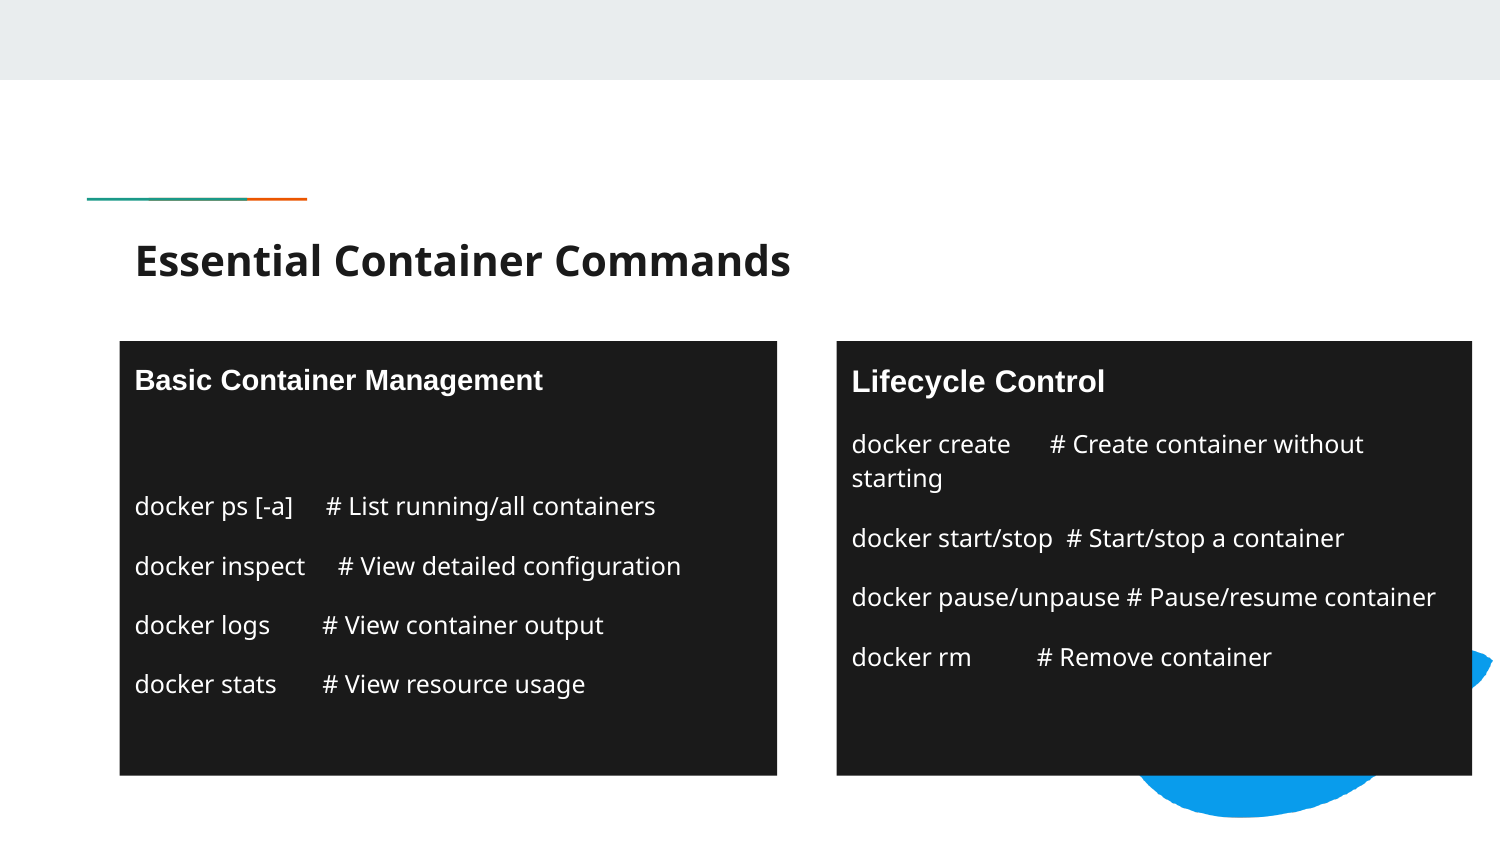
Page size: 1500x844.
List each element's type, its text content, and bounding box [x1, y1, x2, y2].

title Essential Container Commands [119, 216, 1381, 305]
list Basic Container Management docker ps [-a] # List running/all containers docker inspect # View detailed configuration docker logs # View container output docker stats # View resource usage [119, 341, 778, 776]
picture [1093, 474, 1500, 844]
list Lifecycle Control docker create # Create container without starting docker start/stop # Start/stop a container docker pause/unpause # Pause/resume container docker rm # Remove container [836, 341, 1473, 776]
